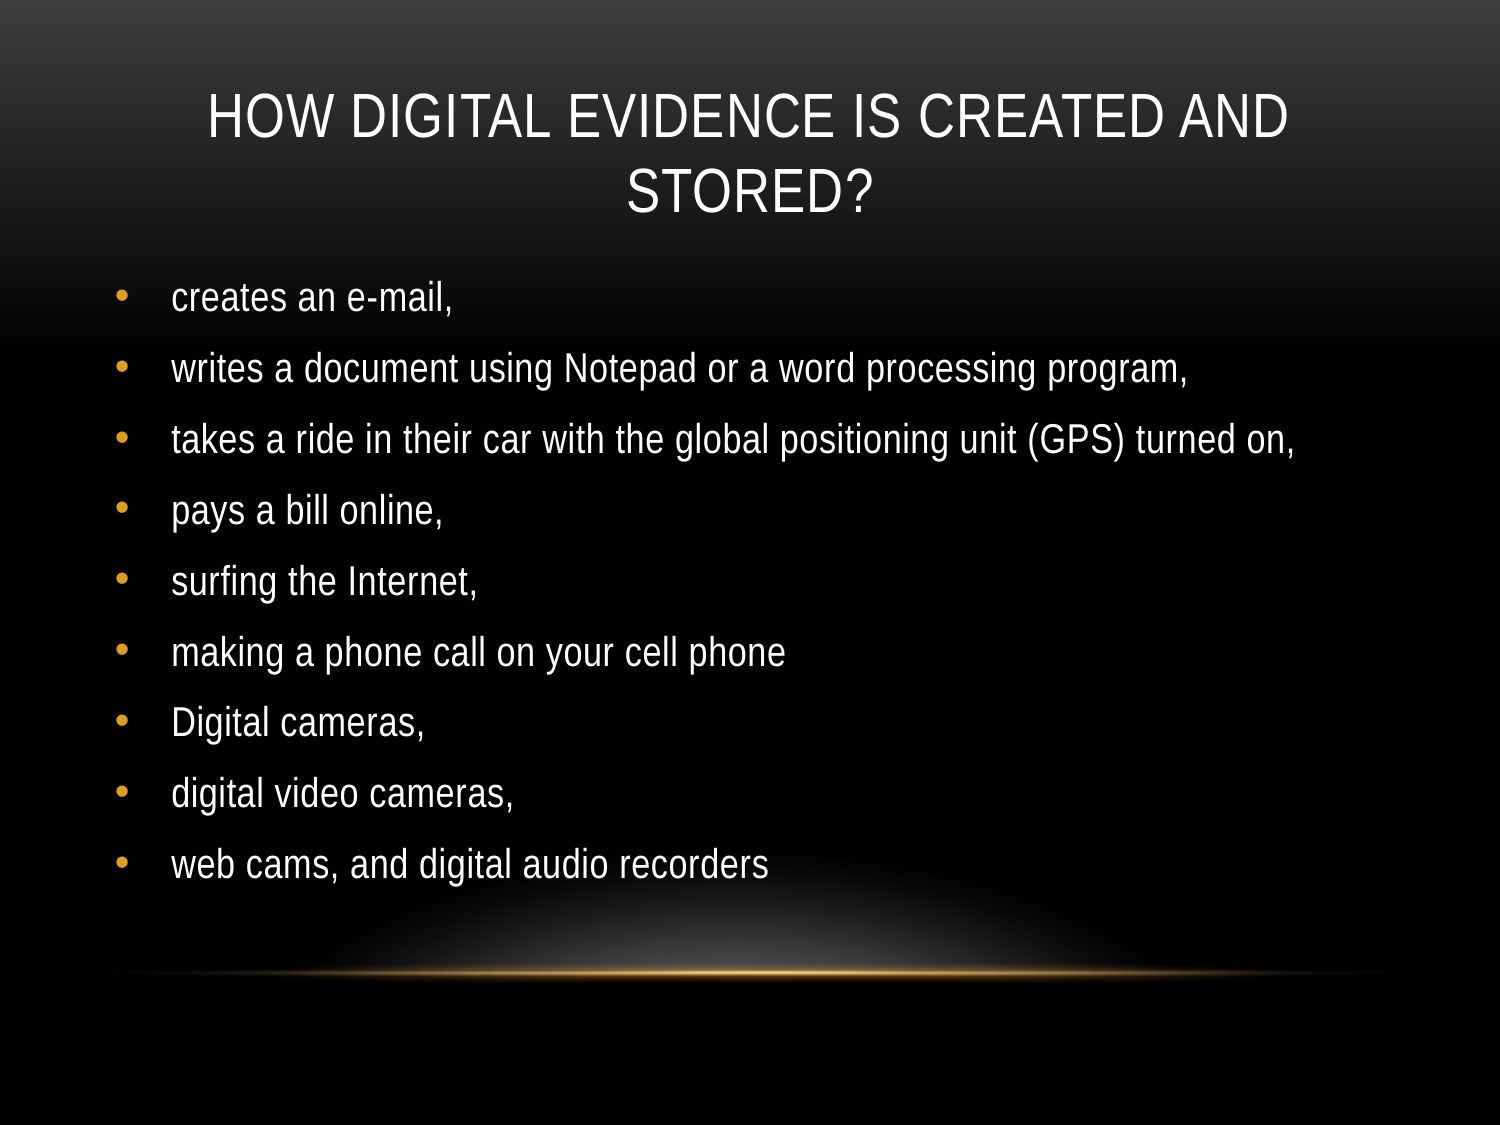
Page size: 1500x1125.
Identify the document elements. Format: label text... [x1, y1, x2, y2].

title HOW DIGITAL EVIDENCE IS CREATED AND STORED? [99, 45, 1400, 233]
list creates an e-mail, writes a document using Notepad or a word processing program, takes a ride in their car with the global positioning unit (GPS) turned on, pays a bill online, surfing the Internet, making a phone call on your cell phone Digital cameras, digital video cameras, web cams, and digital audio recorders [99, 262, 1400, 938]
picture [0, 0, 1500, 1125]
